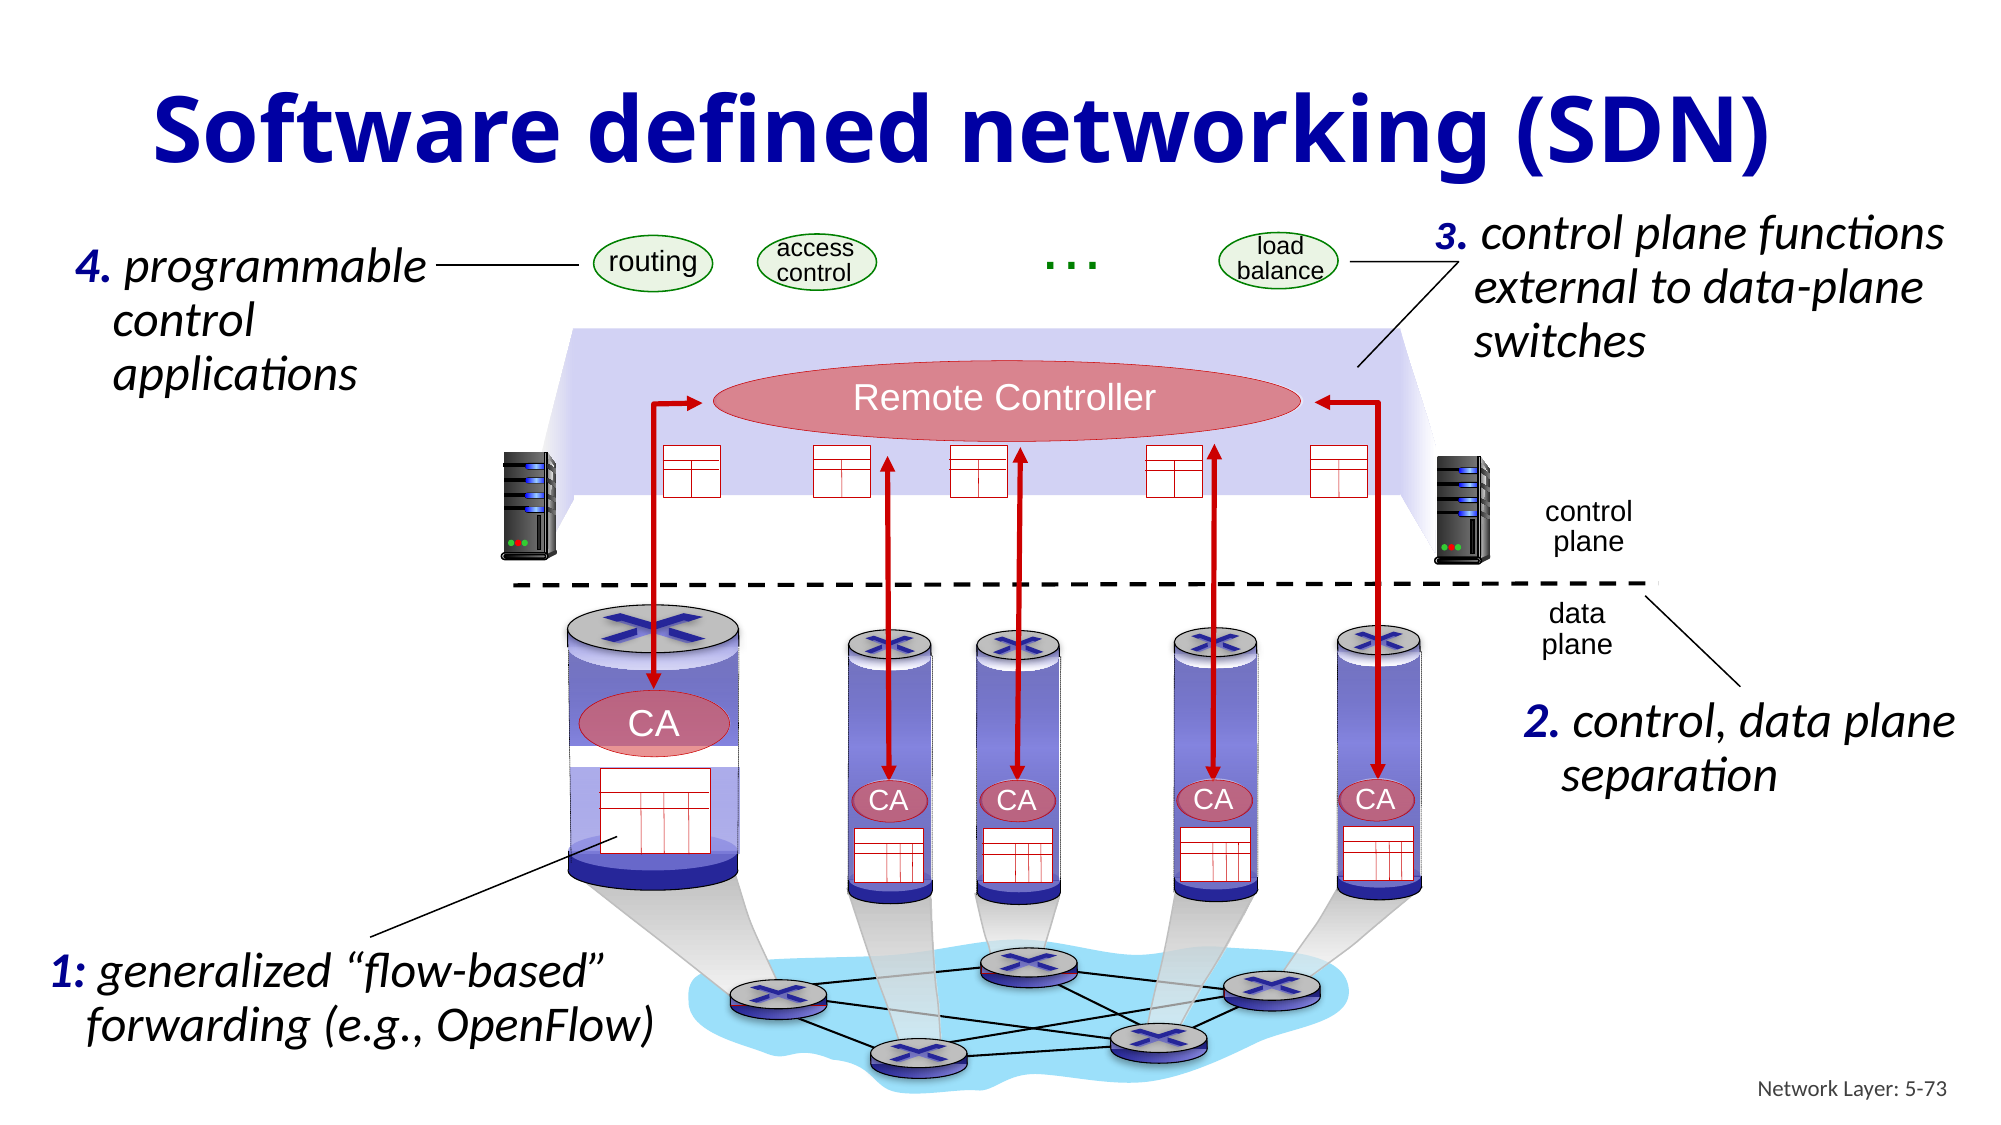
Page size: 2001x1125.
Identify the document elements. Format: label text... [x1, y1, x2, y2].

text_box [1357, 262, 1459, 368]
text_box [614, 285, 692, 292]
text_box … [1023, 195, 1120, 290]
text_box [757, 252, 761, 272]
text_box access control [761, 228, 895, 295]
slide_number Network Layer: 5- [1512, 1056, 1963, 1117]
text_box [32, 836, 708, 1062]
text_box 3. control plane functions external to data-plane switches [1420, 199, 1967, 376]
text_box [59, 231, 580, 411]
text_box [501, 327, 1659, 1094]
text_box routing [593, 234, 714, 285]
text_box load balance [1214, 226, 1348, 293]
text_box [1508, 595, 1973, 811]
title Software defined networking (SDN) [137, 59, 1863, 207]
